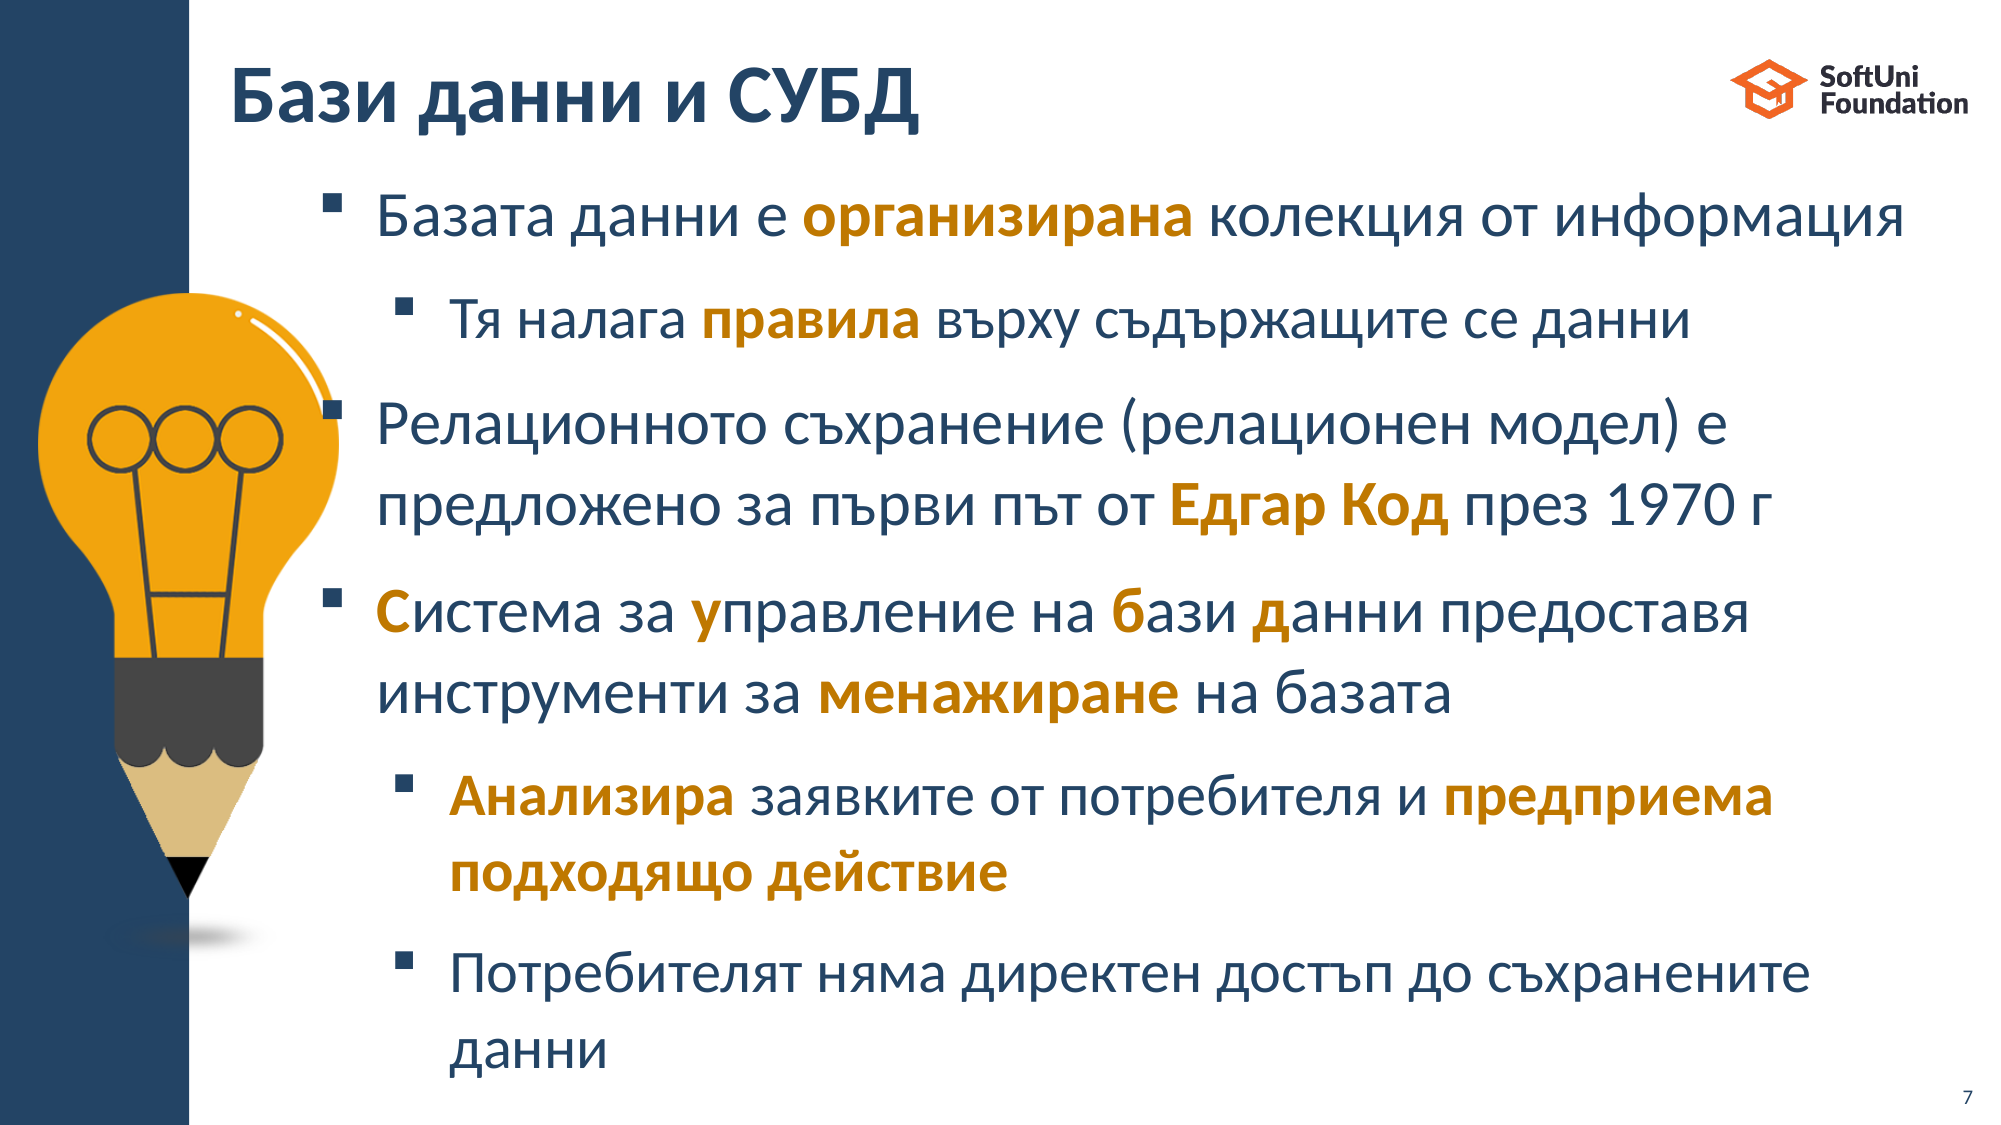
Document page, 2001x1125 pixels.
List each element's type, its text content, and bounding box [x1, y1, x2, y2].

picture [1730, 59, 1968, 119]
title Бази данни и СУБД [212, 16, 1717, 162]
text_box 7 [1927, 1067, 1989, 1117]
picture [38, 293, 300, 961]
list Базата данни е организирана колекция от информация Тя налага правила върху съдържащите се данни Релационното съхранение (релационен модел) е предложено за първи път от Едгар Код през 1970 г Система за управление на бази данни предоставя инструменти за менажиране на базата Анализира заявките от потребителя и предприема подходящо действие Потребителят няма директен достъп до съхранените данни [300, 162, 1962, 1073]
